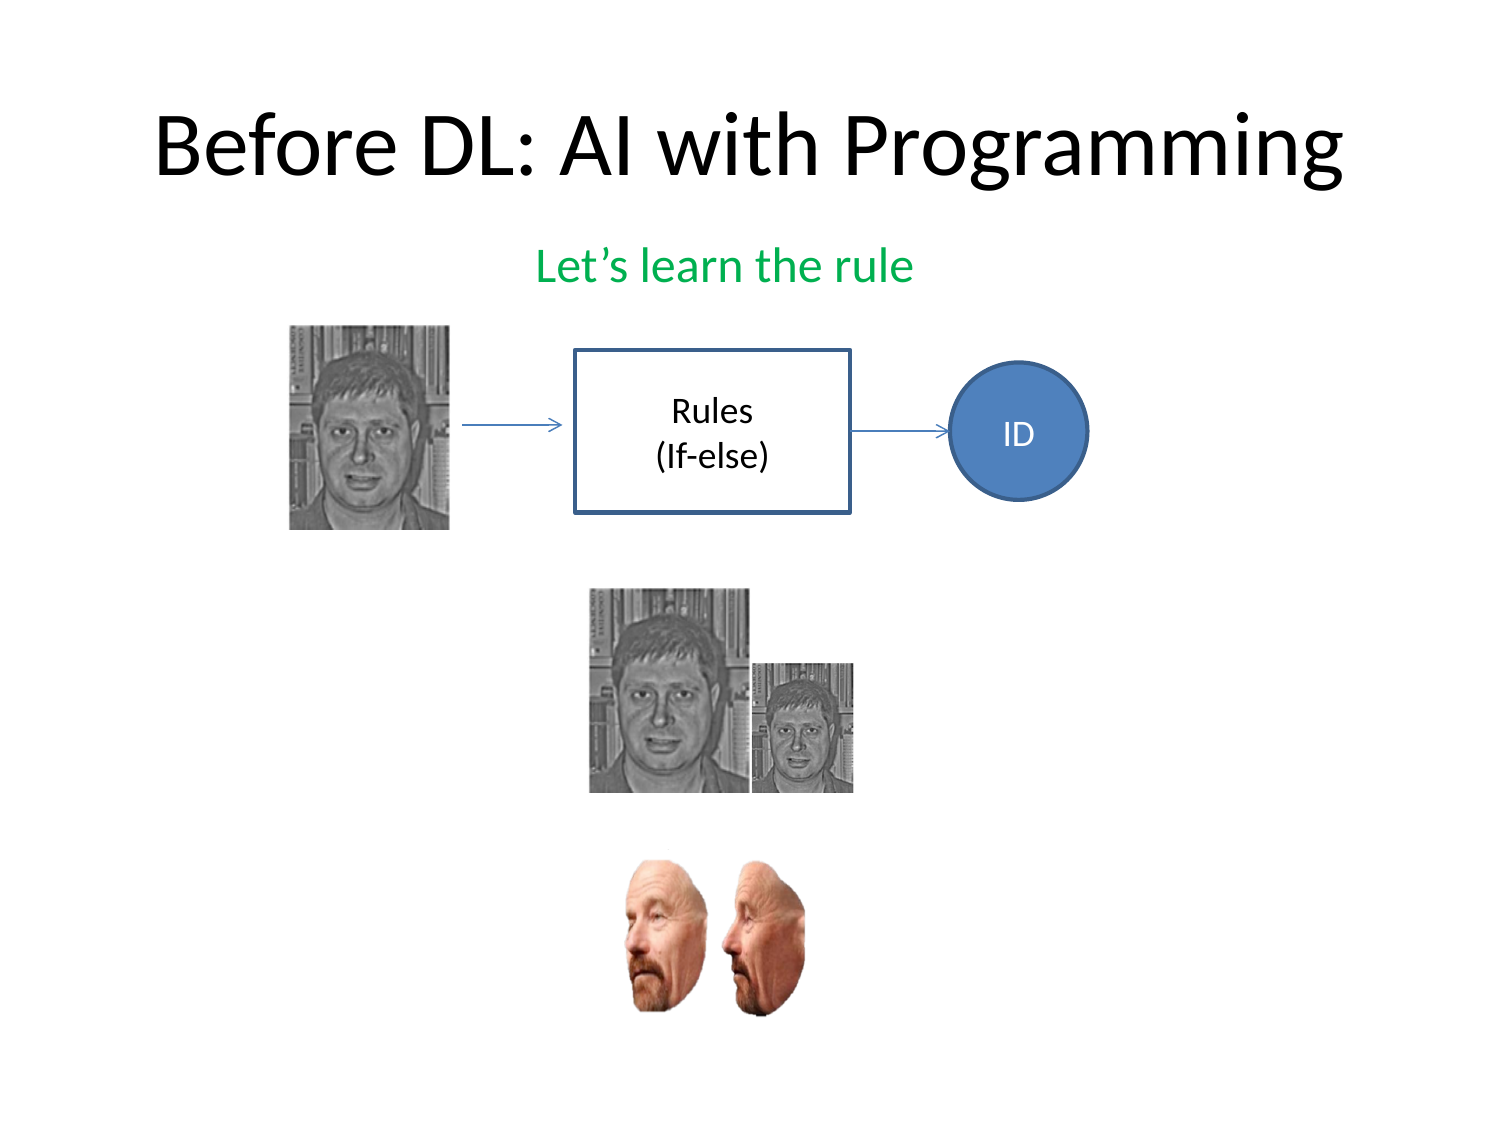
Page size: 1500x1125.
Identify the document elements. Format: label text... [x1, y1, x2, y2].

picture [287, 324, 451, 530]
text_box Let’s learn the rule [225, 224, 1225, 300]
picture [624, 849, 813, 1022]
text_box ID [947, 360, 1090, 502]
text_box Rules (If-else) [573, 348, 852, 515]
title Before DL: AI with Programming [75, 45, 1425, 233]
picture [587, 587, 854, 793]
